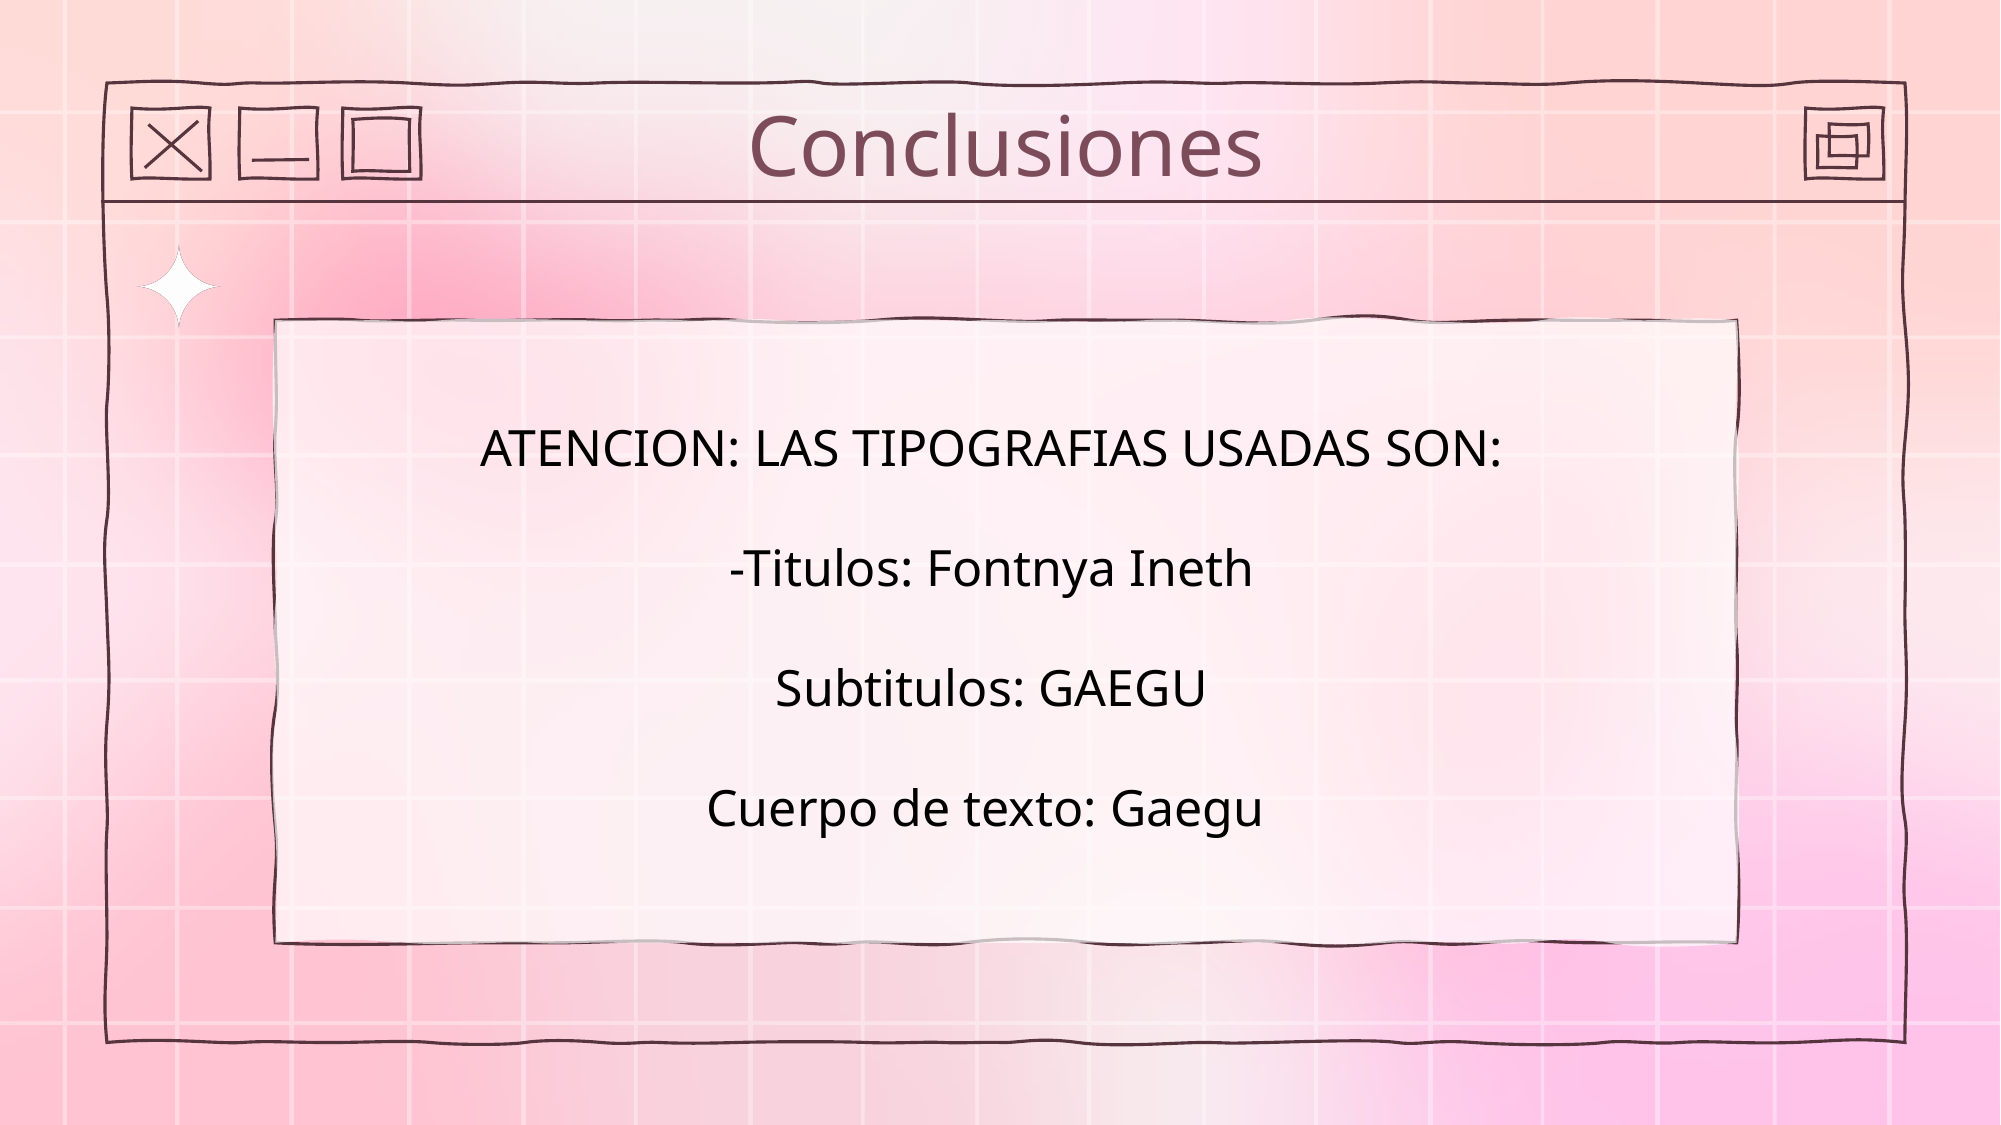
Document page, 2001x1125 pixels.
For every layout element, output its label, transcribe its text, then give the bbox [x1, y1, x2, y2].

text_box [270, 314, 1741, 948]
text_box [1828, 122, 1870, 157]
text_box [148, 124, 202, 172]
picture [0, 0, 2001, 1125]
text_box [144, 120, 199, 168]
text_box [1816, 134, 1859, 169]
text_box [341, 106, 423, 181]
text_box [1803, 106, 1885, 181]
text_box [238, 106, 319, 181]
text_box ATENCION: LAS TIPOGRAFIAS USADAS SON: -Titulos: Fontnya Ineth Subtitulos: GAEGU Cuerpo de texto: Gaegu [352, 409, 1632, 845]
text_box [101, 79, 1910, 1046]
text_box [351, 116, 411, 173]
text_box Conclusiones [450, 85, 1562, 200]
text_box [130, 106, 212, 181]
